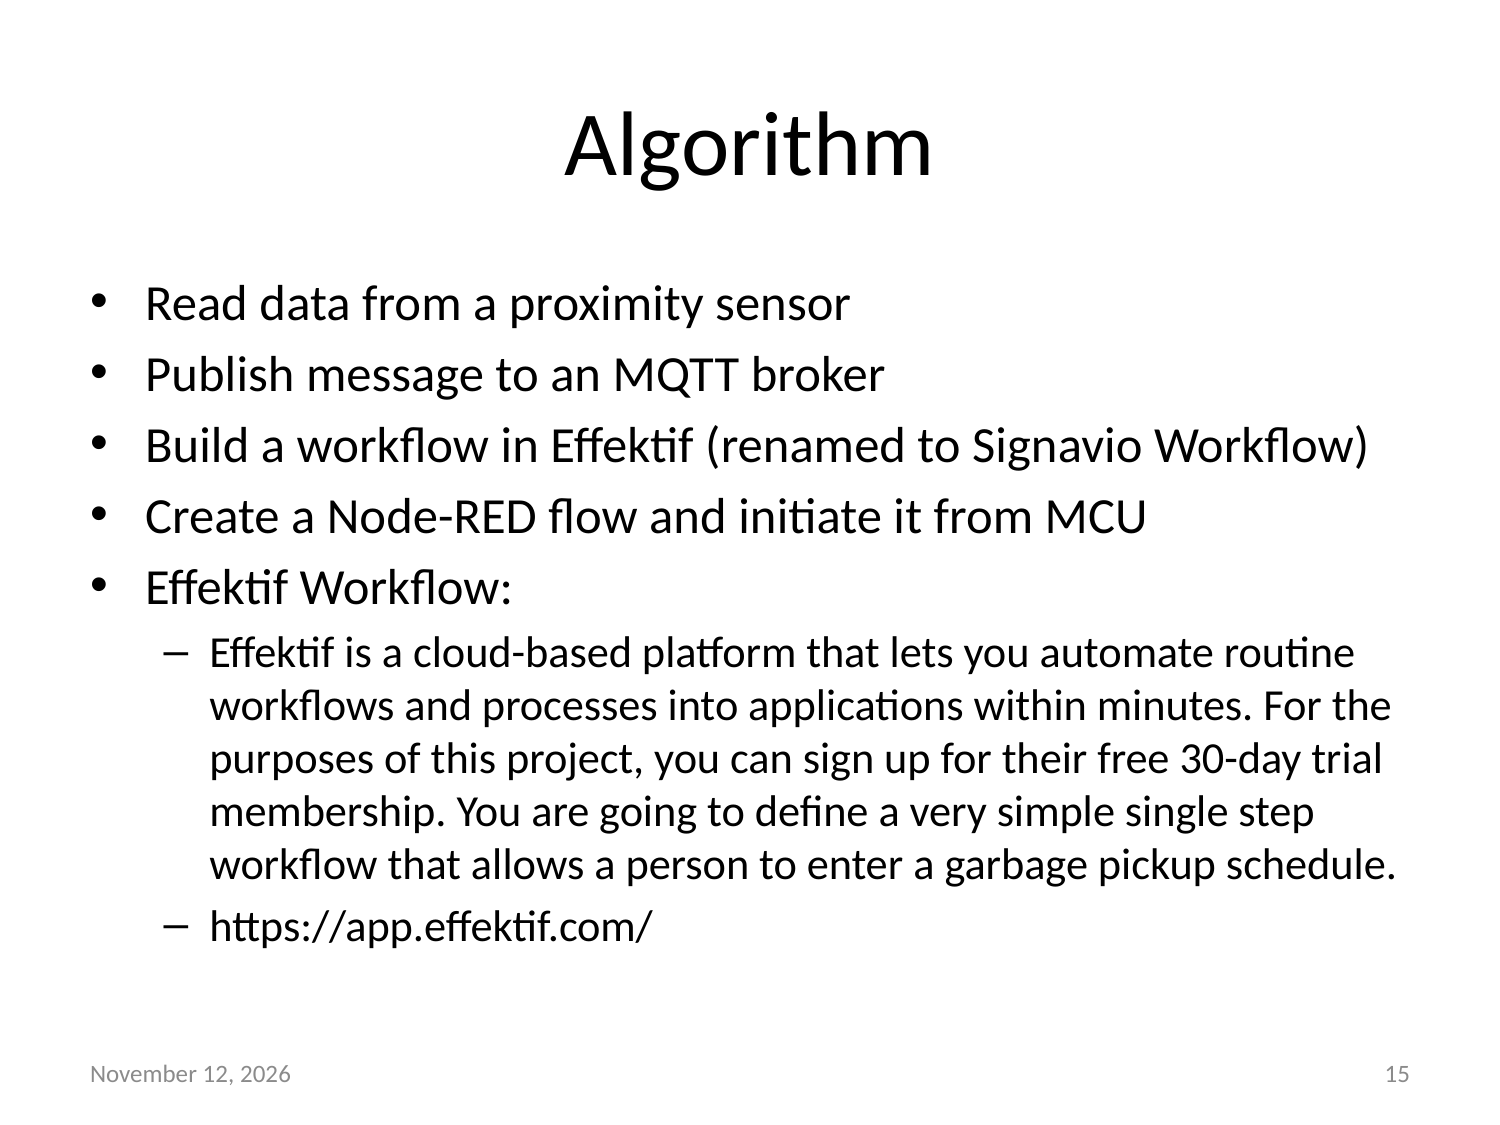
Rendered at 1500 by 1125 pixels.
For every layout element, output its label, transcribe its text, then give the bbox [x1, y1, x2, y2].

title Algorithm [75, 45, 1425, 233]
slide_number 15 [1074, 1042, 1425, 1103]
list Read data from a proximity sensor Publish message to an MQTT broker Build a workflow in Effektif (renamed to Signavio Workflow) Create a Node-RED flow and initiate it from MCU Effektif Workflow: Effektif is a cloud-based platform that lets you automate routine workflows and processes into applications within minutes. For the purposes of this project, you can sign up for their free 30-day trial membership. You are going to define a very simple single step workflow that allows a person to enter a garbage pickup schedule. https://app.effektif.com/ [75, 262, 1425, 1005]
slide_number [75, 1042, 425, 1103]
